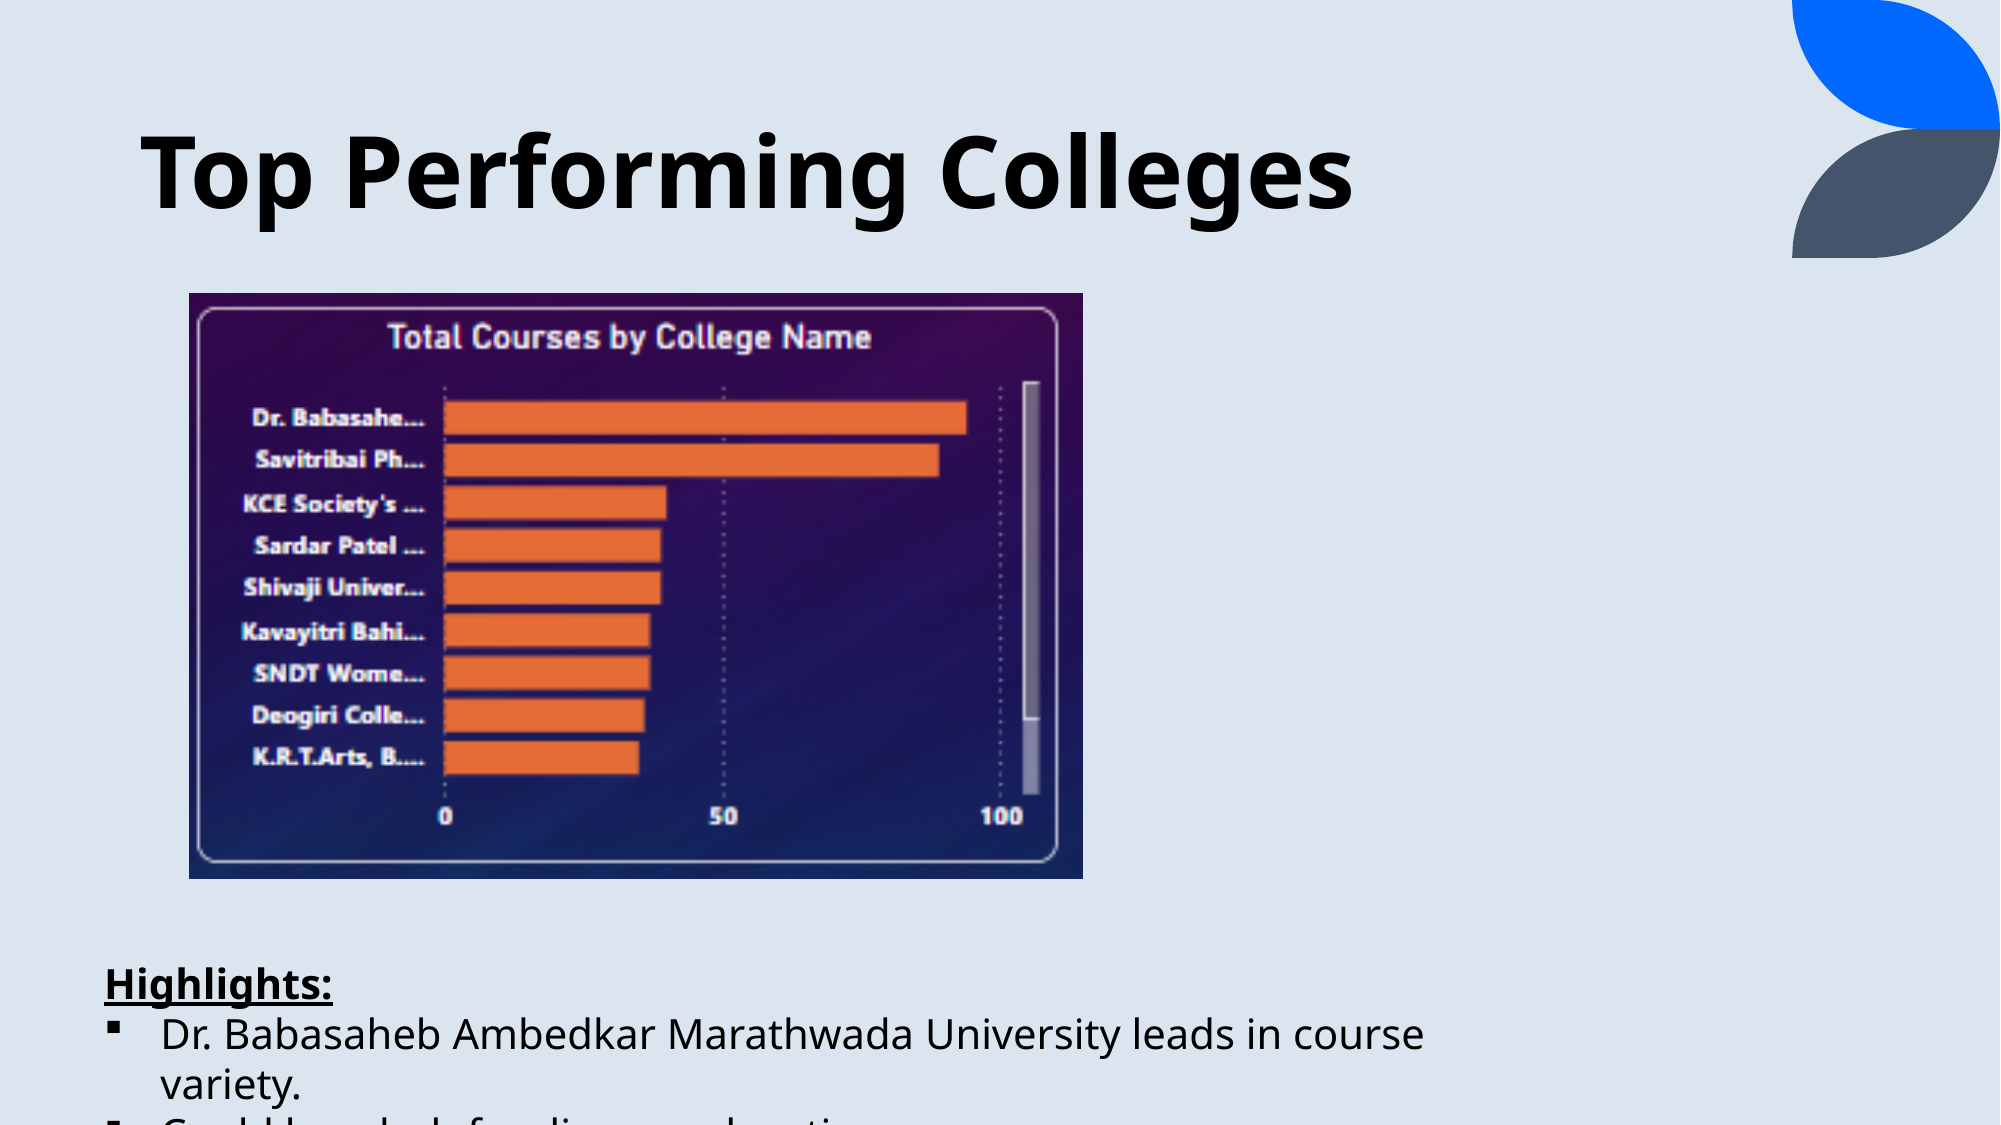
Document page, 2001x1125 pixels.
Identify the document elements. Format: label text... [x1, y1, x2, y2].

text_box Highlights: Dr. Babasaheb Ambedkar Marathwada University leads in course variety. Could be a hub for diverse education. [89, 950, 1505, 1125]
text_box [89, 887, 1842, 1105]
picture [189, 293, 1083, 879]
title Top Performing Colleges [124, 20, 1876, 238]
